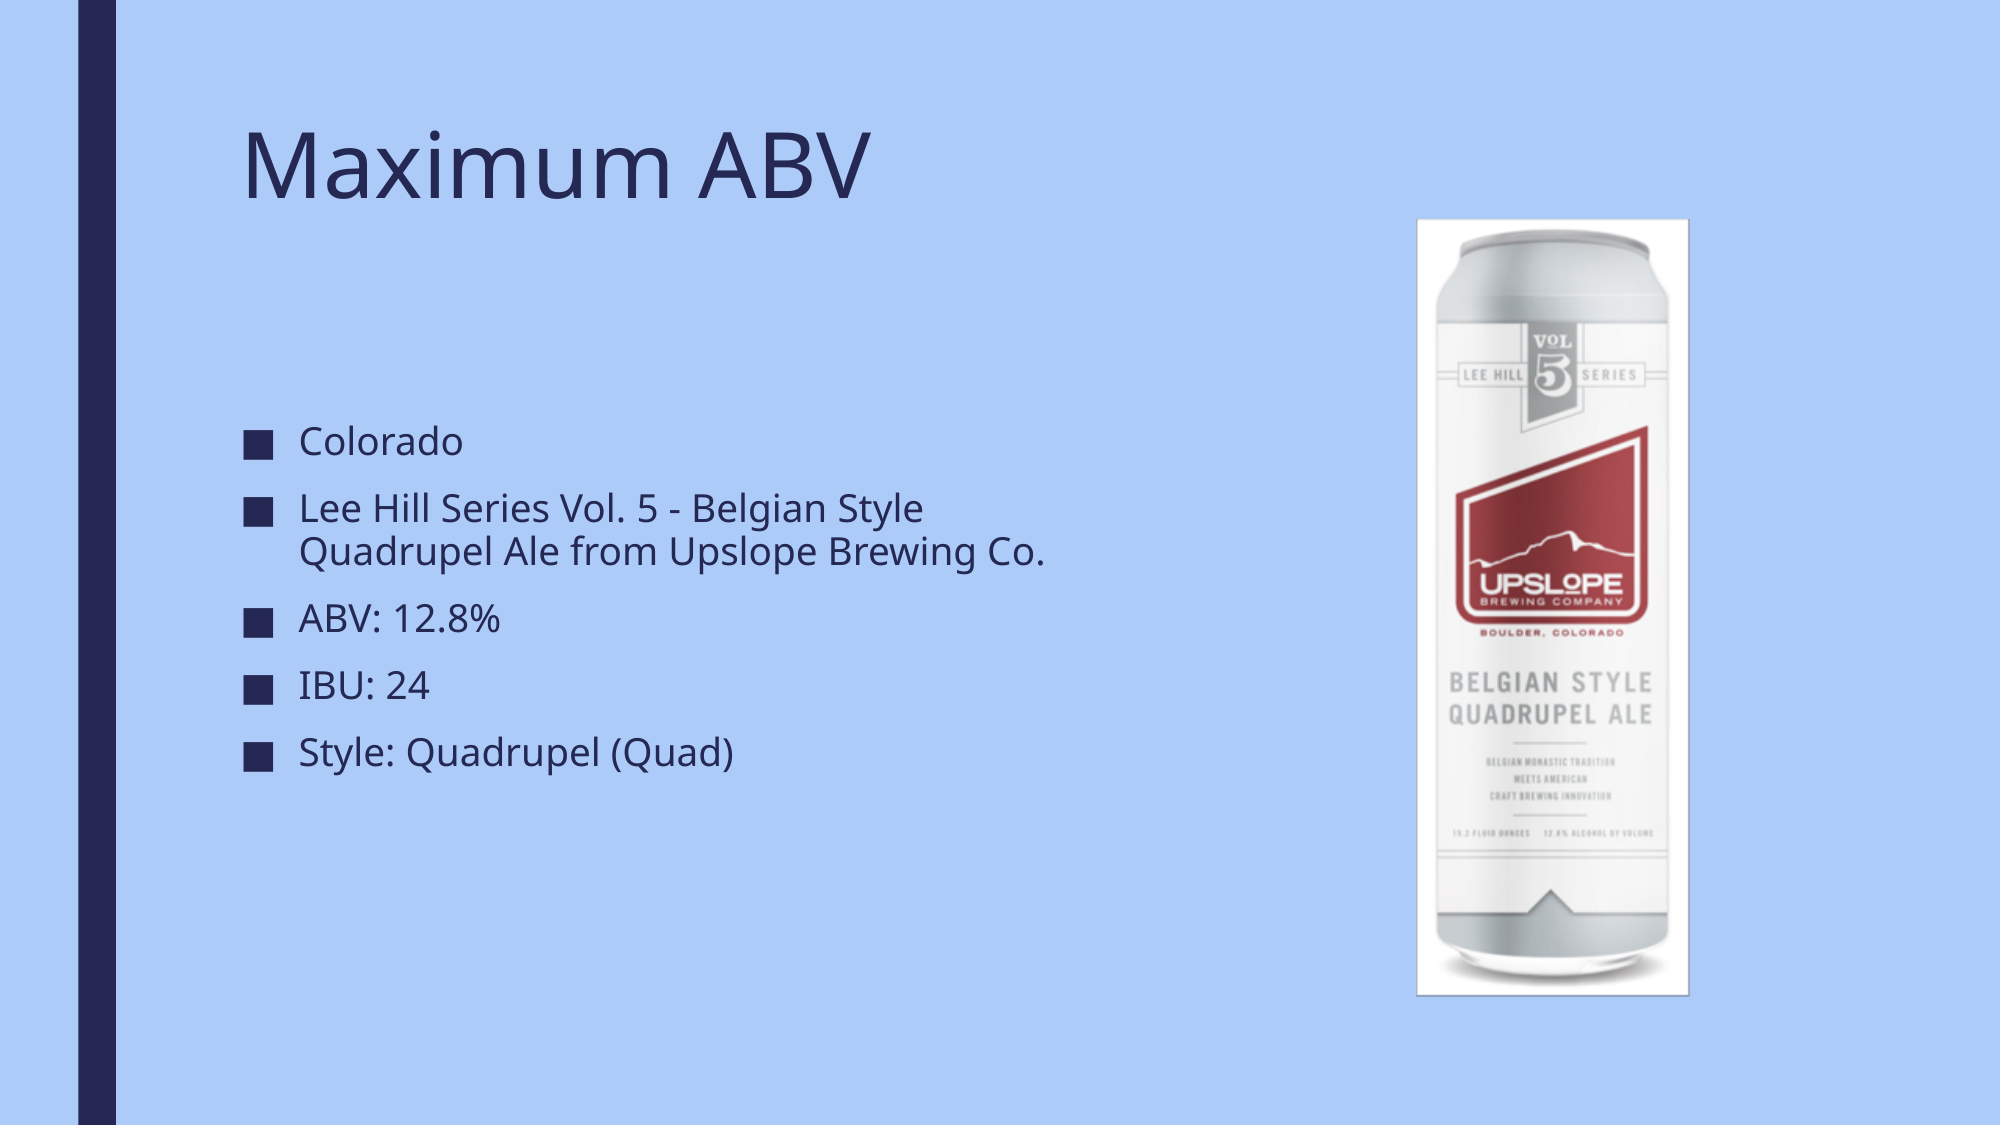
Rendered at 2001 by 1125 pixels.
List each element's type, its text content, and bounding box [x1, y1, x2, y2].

picture [1416, 219, 1690, 997]
title Maximum ABV [225, 112, 1800, 261]
list Colorado Lee Hill Series Vol. 5 - Belgian Style Quadrupel Ale from Upslope Brewing Co. ABV: 12.8% IBU: 24 Style: Quadrupel (Quad) [225, 412, 1068, 804]
